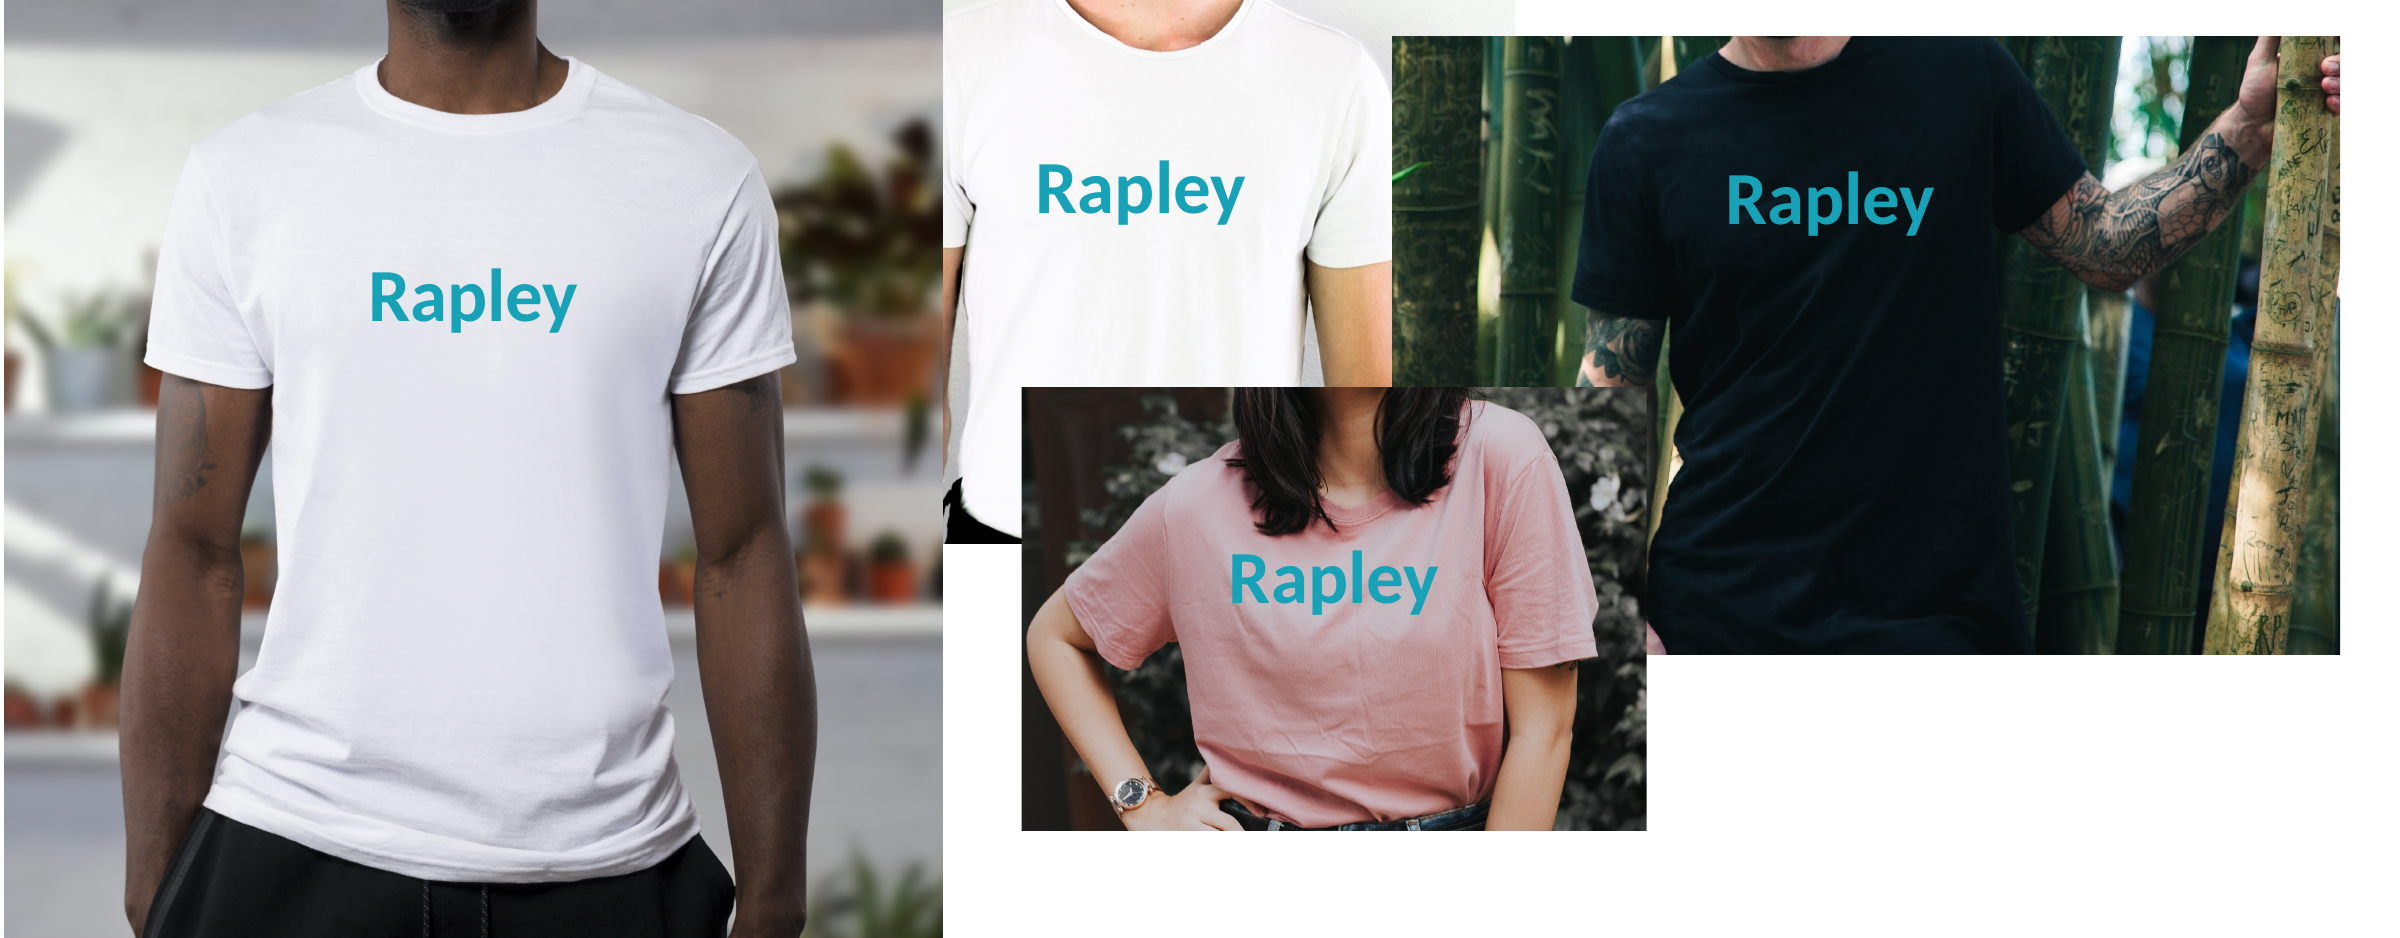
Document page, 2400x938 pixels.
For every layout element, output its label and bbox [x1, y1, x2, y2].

text_box [4, 0, 943, 938]
text_box [1392, 36, 2341, 655]
text_box [943, 0, 1516, 544]
text_box [1021, 387, 1647, 831]
